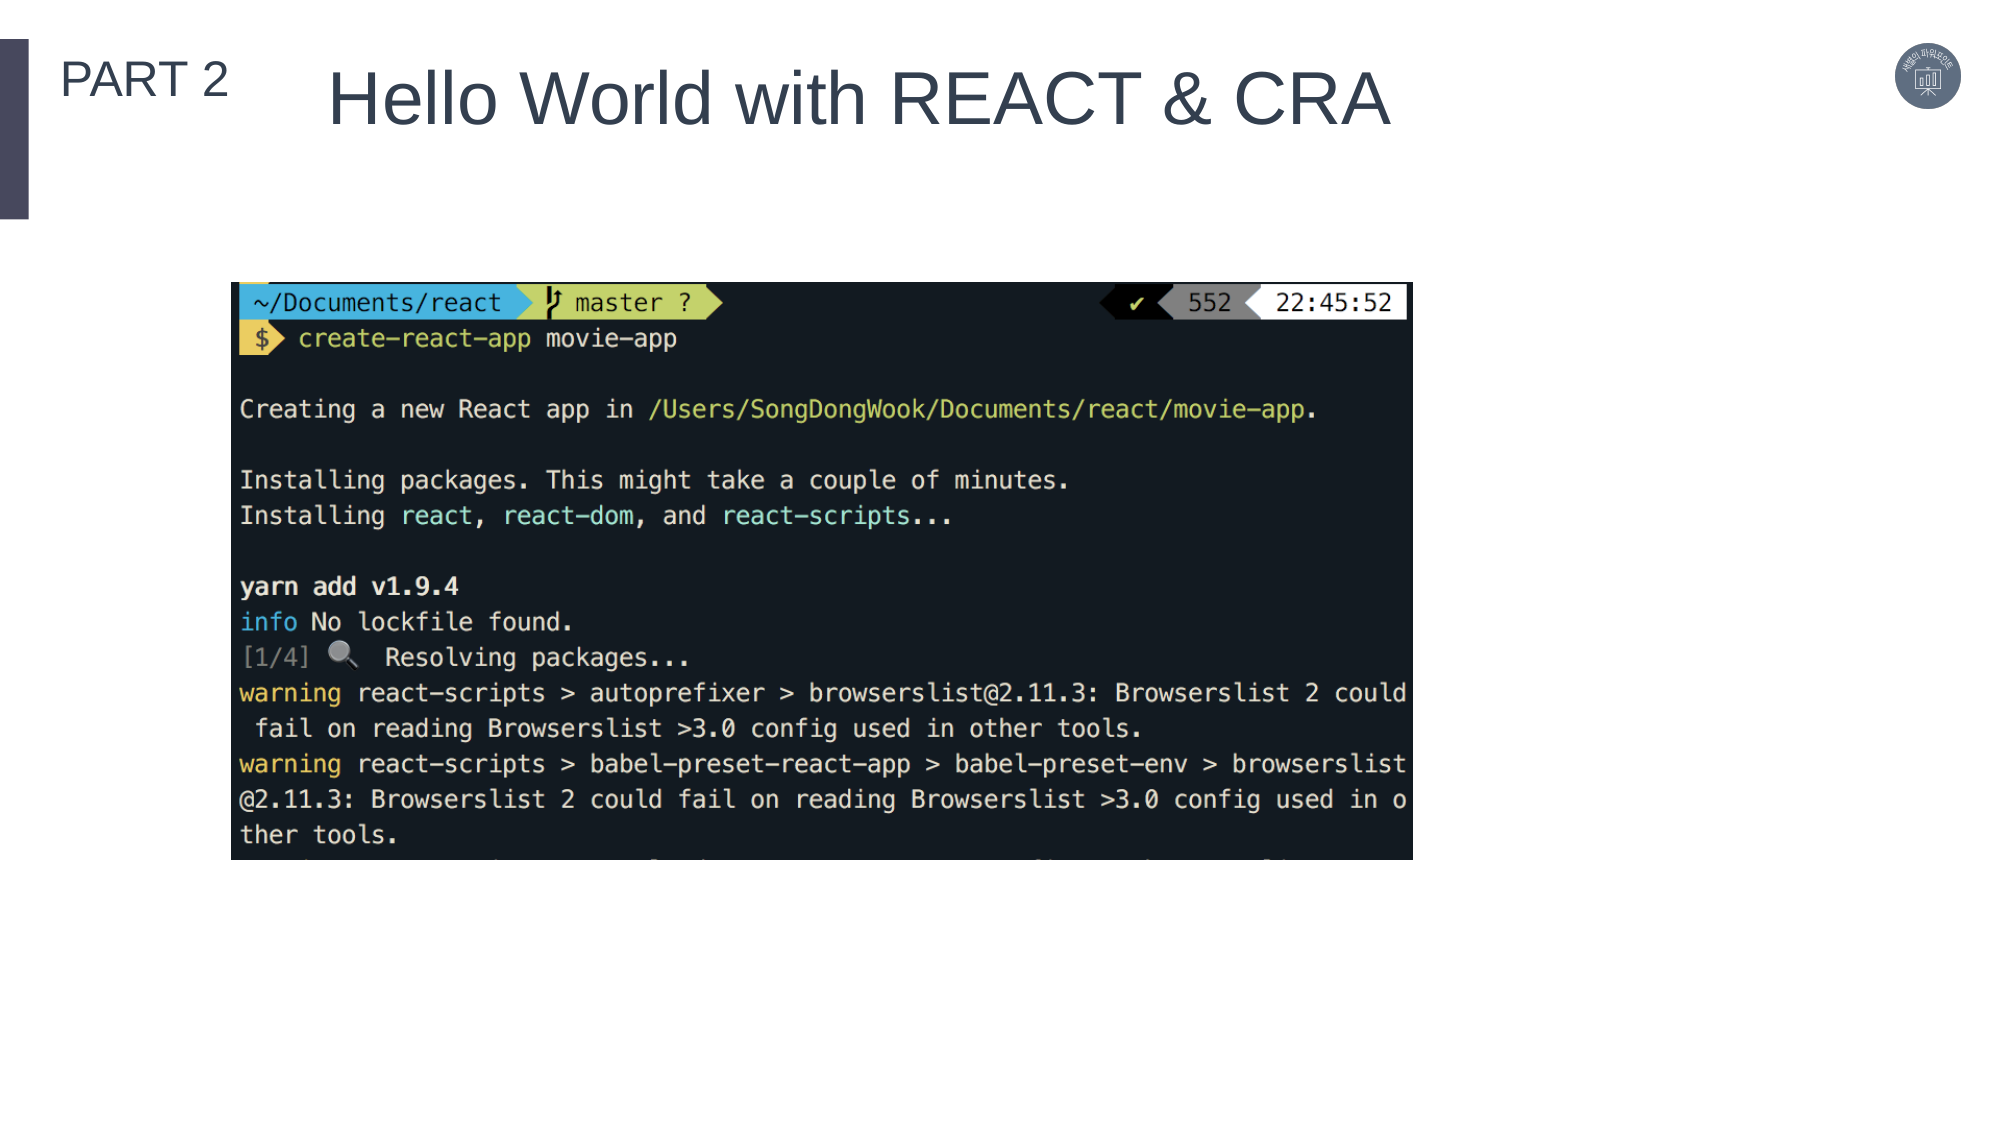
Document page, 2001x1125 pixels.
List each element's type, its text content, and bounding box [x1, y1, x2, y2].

picture [1895, 43, 1961, 109]
picture [231, 282, 1413, 860]
text_box [0, 38, 30, 220]
text_box PART 2 [45, 39, 245, 114]
text_box [137, 299, 1863, 1014]
text_box Hello World with REACT & CRA [313, 41, 1408, 147]
